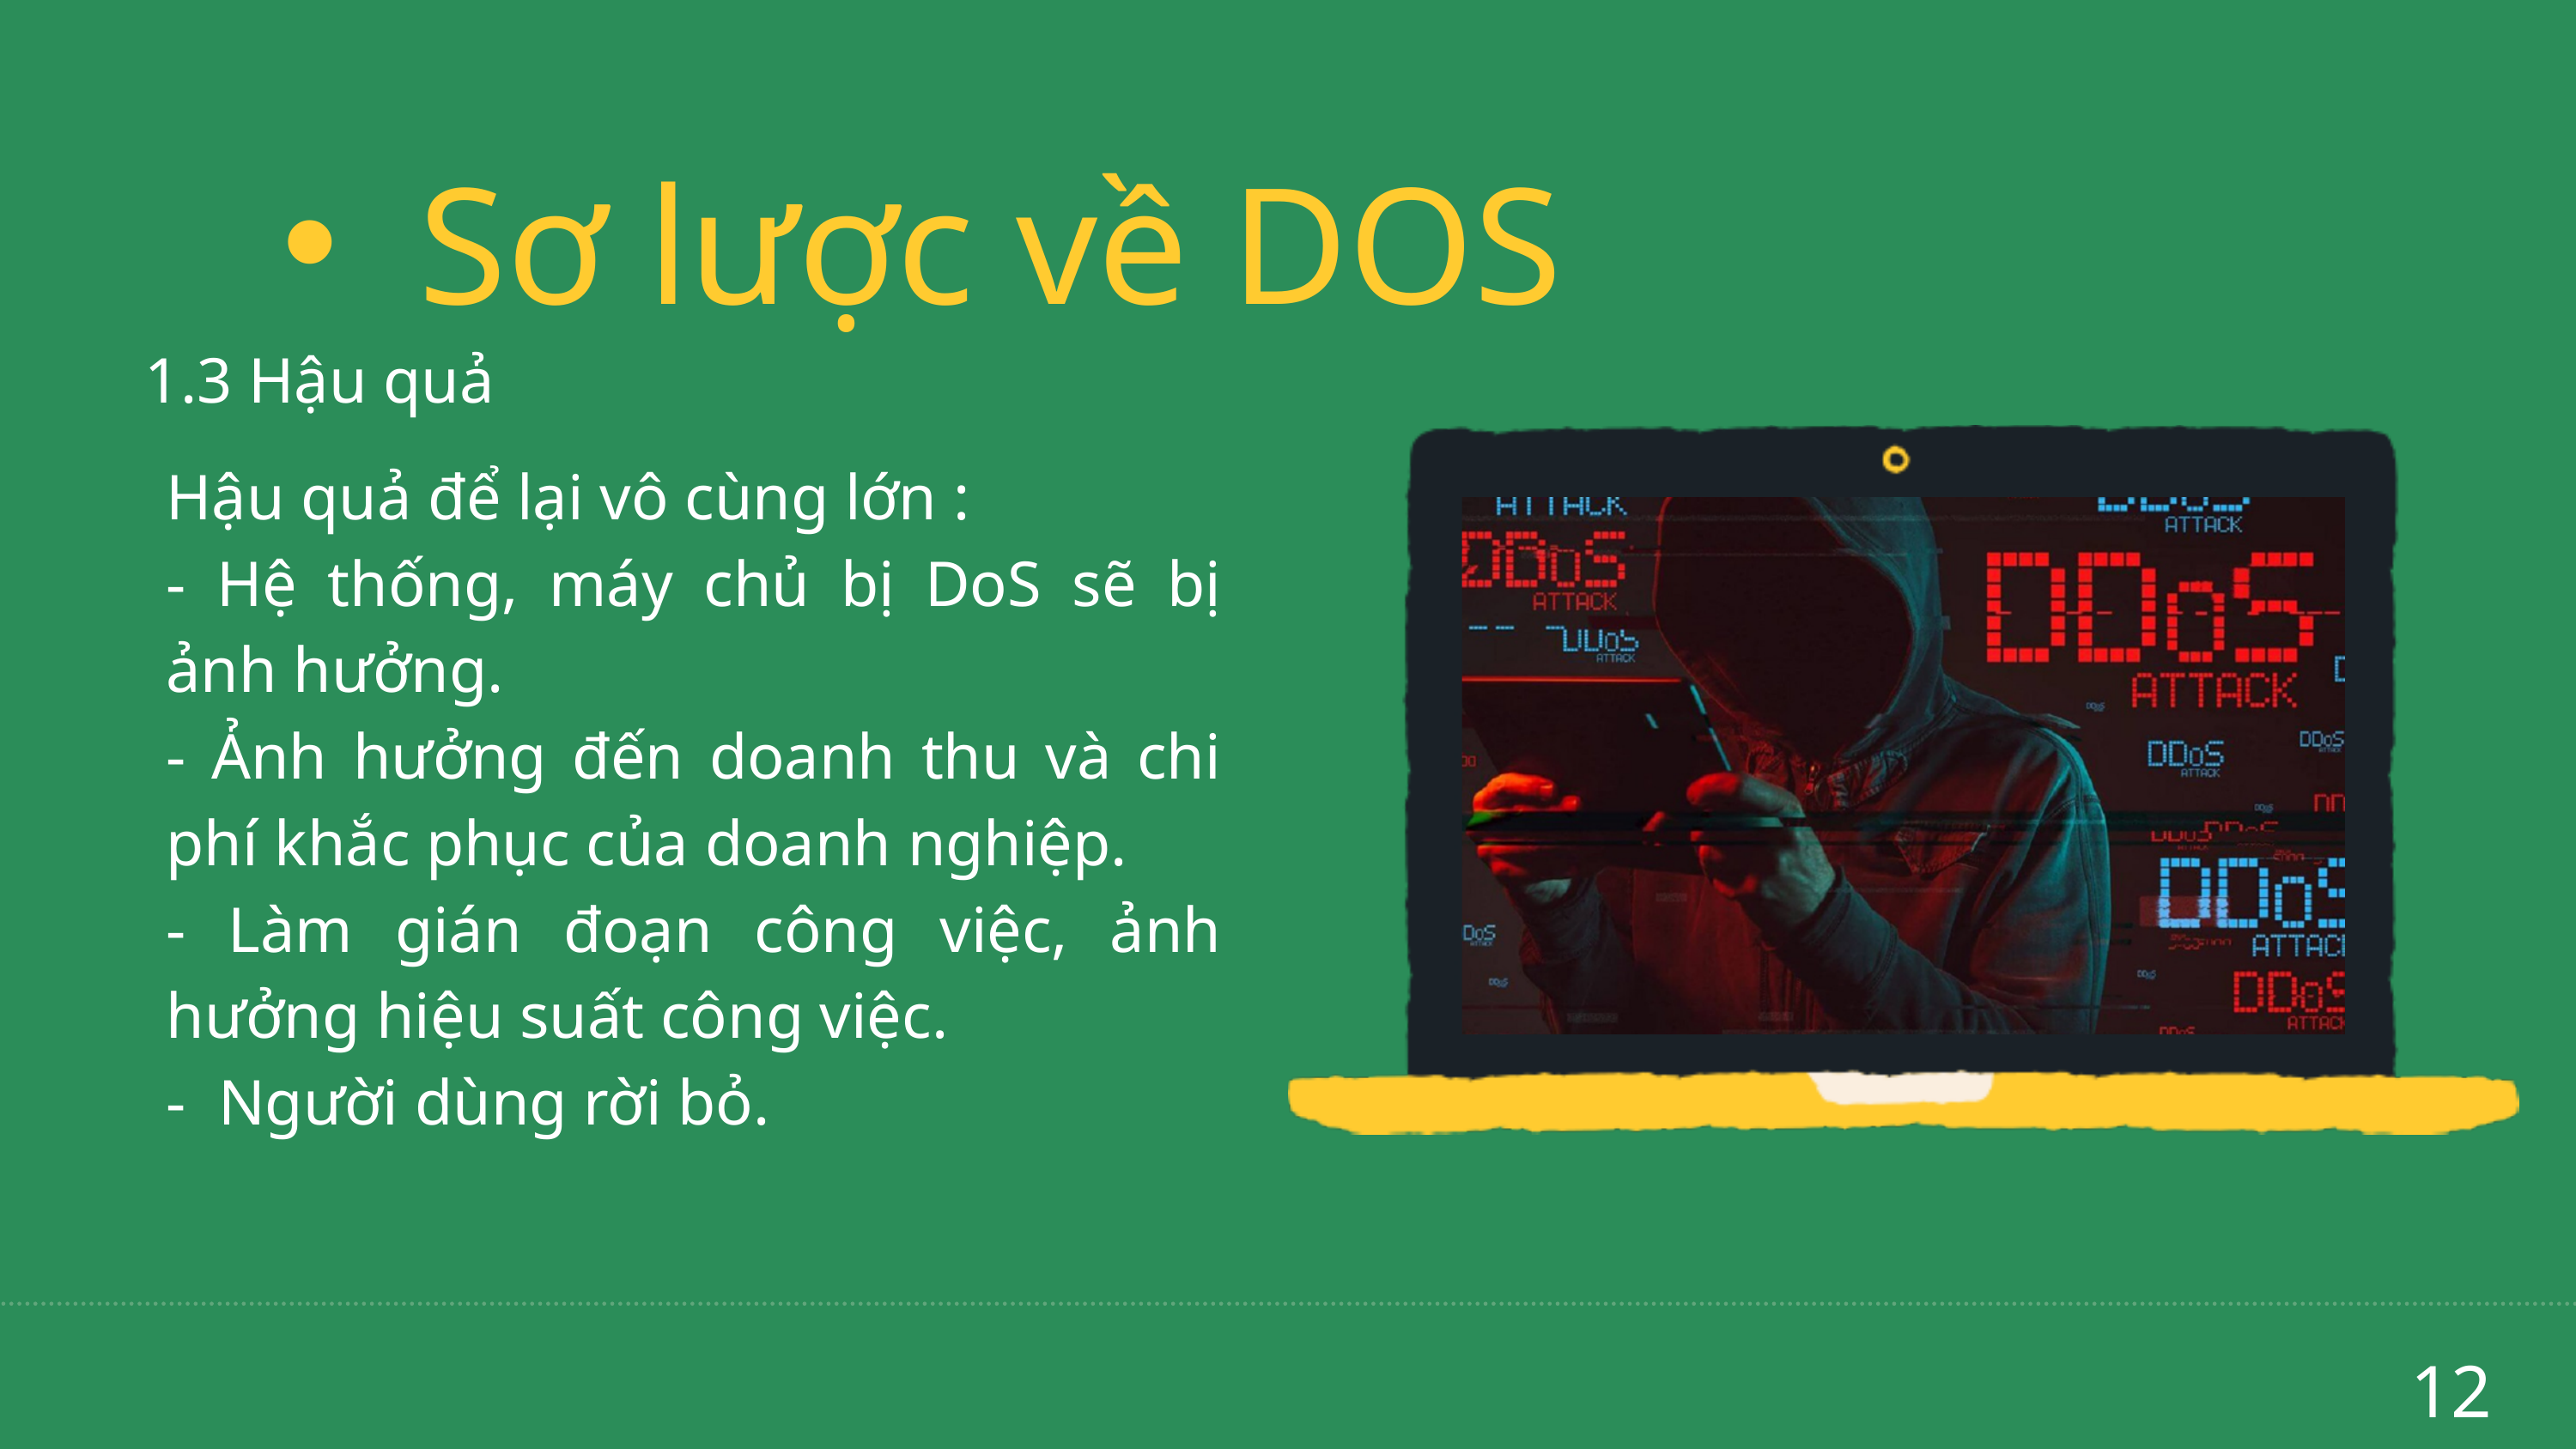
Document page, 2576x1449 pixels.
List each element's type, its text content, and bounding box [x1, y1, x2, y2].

text_box 1.3 Hậu quả [144, 328, 614, 415]
text_box Hậu quả để lại vô cùng lớn : - Hệ thống, máy chủ bị DoS sẽ bị ảnh hưởng. - Ảnh hưởng đến doanh thu và chi phí khắc phục của doanh nghiệp. - Làm gián đoạn công việc, ảnh hưởng hiệu suất công việc. - Người dùng rời bỏ. [166, 445, 1222, 1224]
text_box 12 [2410, 1331, 2493, 1433]
picture [1287, 425, 2519, 1135]
text_box Sơ lược về DOS [144, 143, 1880, 337]
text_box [1461, 497, 2346, 1034]
